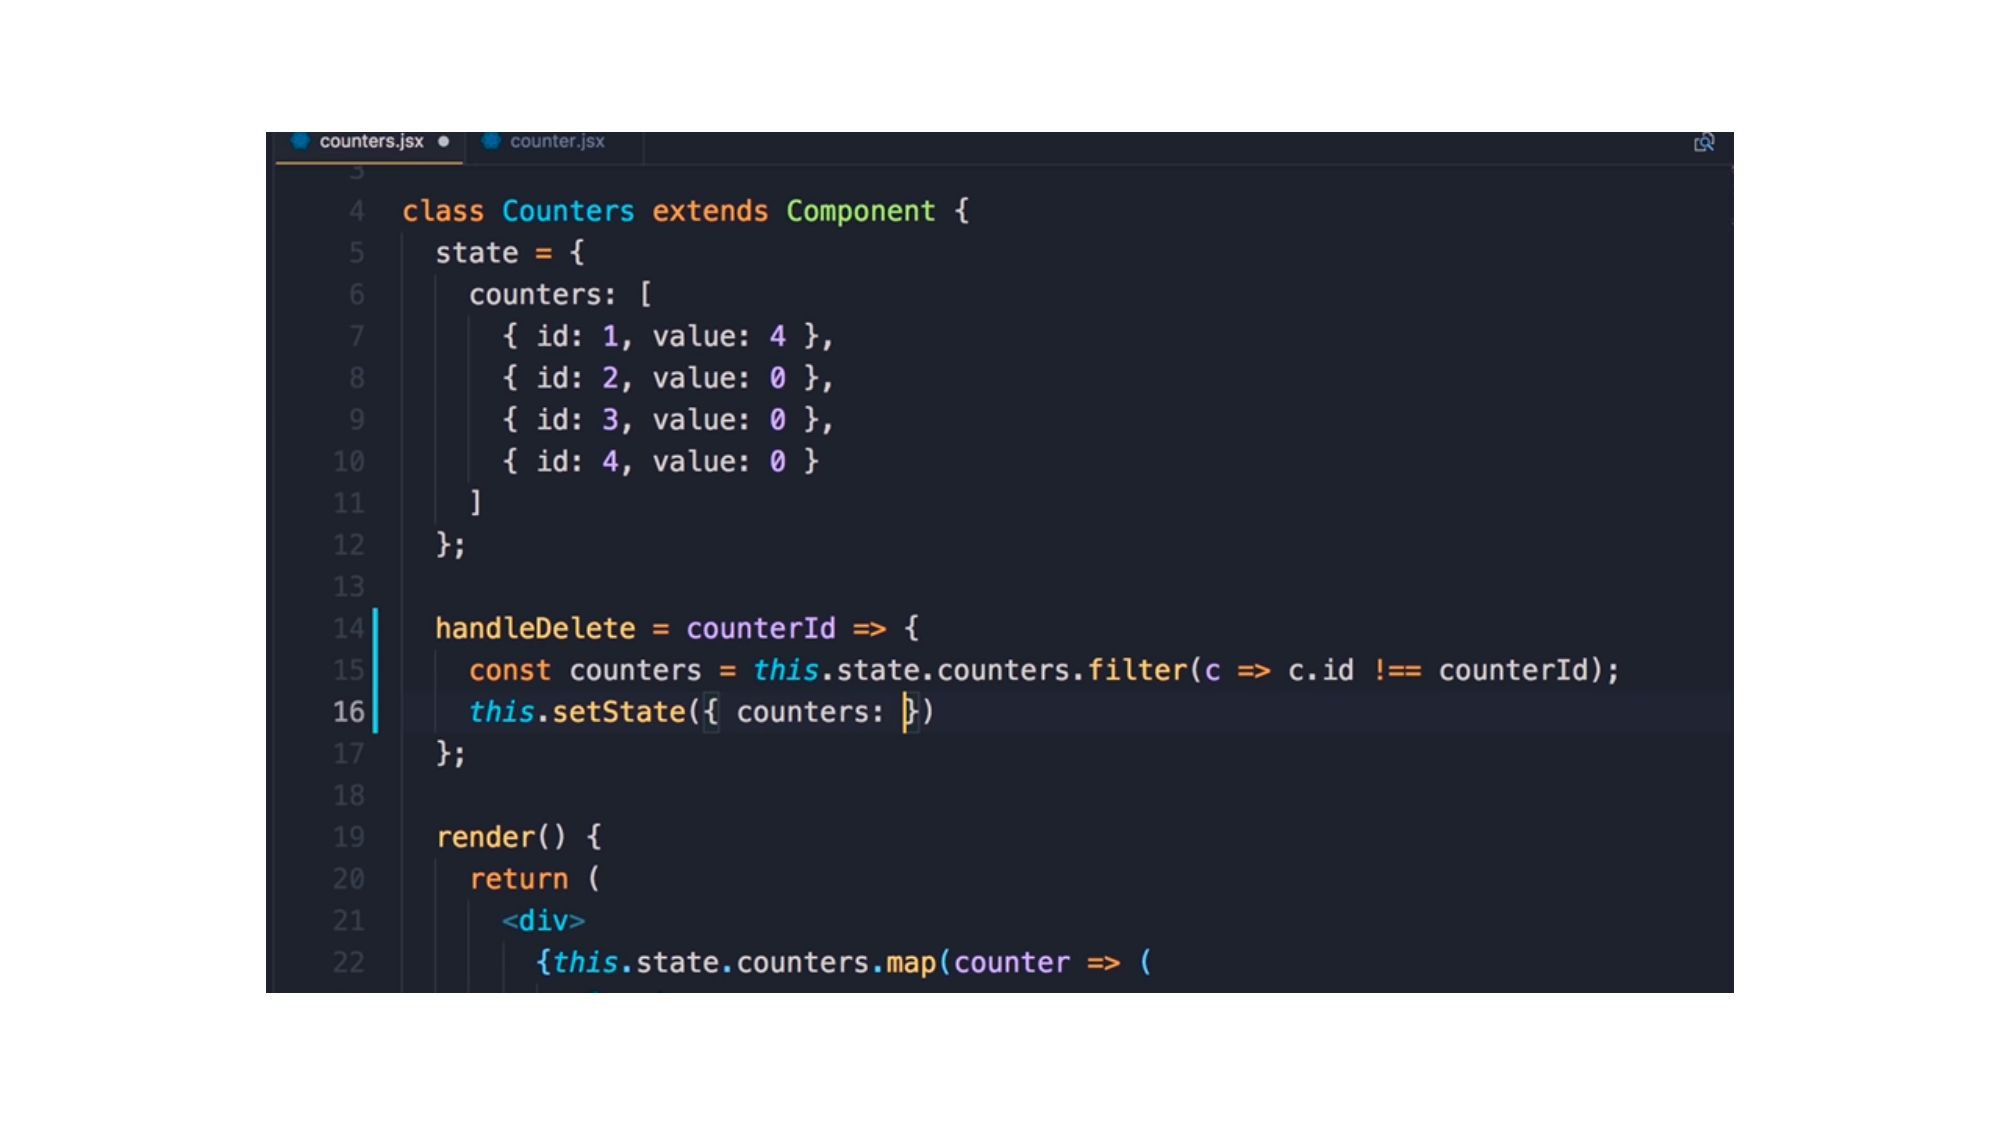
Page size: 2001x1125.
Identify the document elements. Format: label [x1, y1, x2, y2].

picture [486, 135, 497, 144]
picture [266, 132, 1734, 993]
